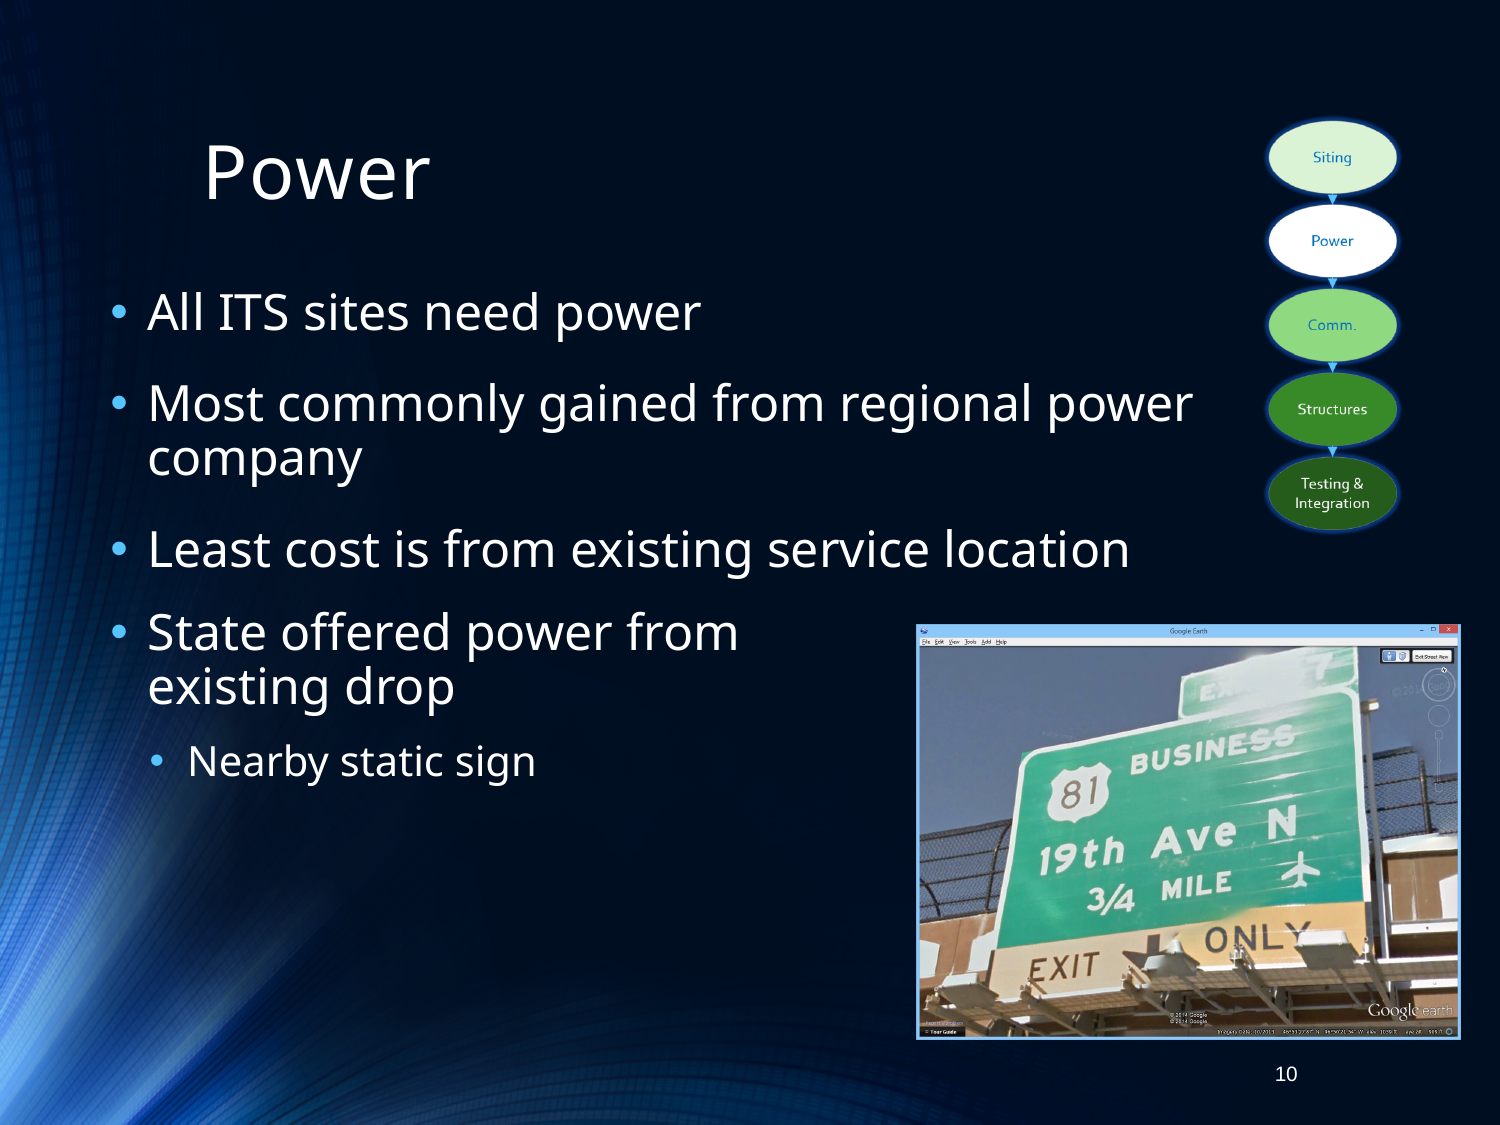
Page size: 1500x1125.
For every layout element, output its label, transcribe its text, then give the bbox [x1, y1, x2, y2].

picture [0, 0, 1500, 1125]
list All ITS sites need power Most commonly gained from regional power company Least cost is from existing service location [95, 279, 1271, 600]
slide_number 10 [1209, 1050, 1313, 1096]
title Power [187, 62, 1313, 279]
text_box State offered power from existing drop Nearby static sign [95, 600, 838, 950]
